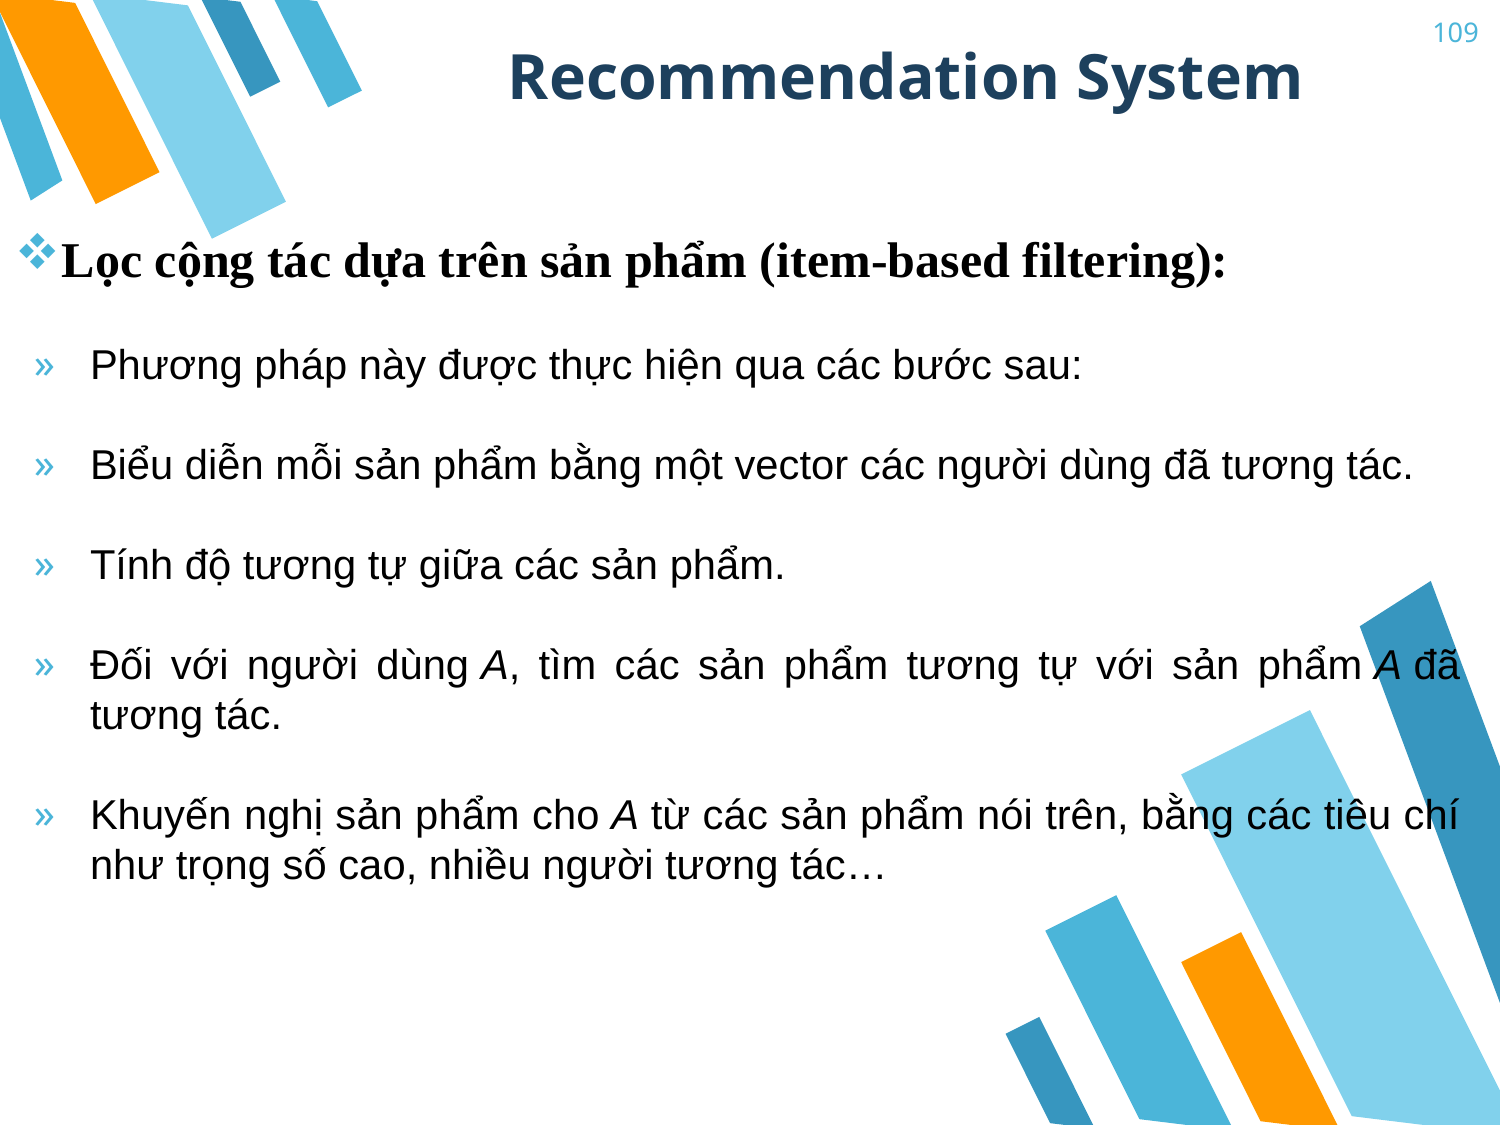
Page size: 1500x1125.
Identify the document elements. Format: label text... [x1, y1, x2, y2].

title Recommendation System [362, 0, 1450, 149]
slide_number 109 [1403, 0, 1494, 87]
list Lọc cộng tác dựa trên sản phẩm (item-based filtering): Phương pháp này được thực hiện qua các bước sau: Biểu diễn mỗi sản phẩm bằng một vector các người dùng đã tương tác. Tính độ tương tự giữa các sản phẩm. Đối với người dùng A, tìm các sản phẩm tương tự với sản phẩm A đã tương tác. Khuyến nghị sản phẩm cho A từ các sản phẩm nói trên, bằng các tiêu chí như trọng số cao, nhiều người tương tác… [0, 212, 1475, 1125]
